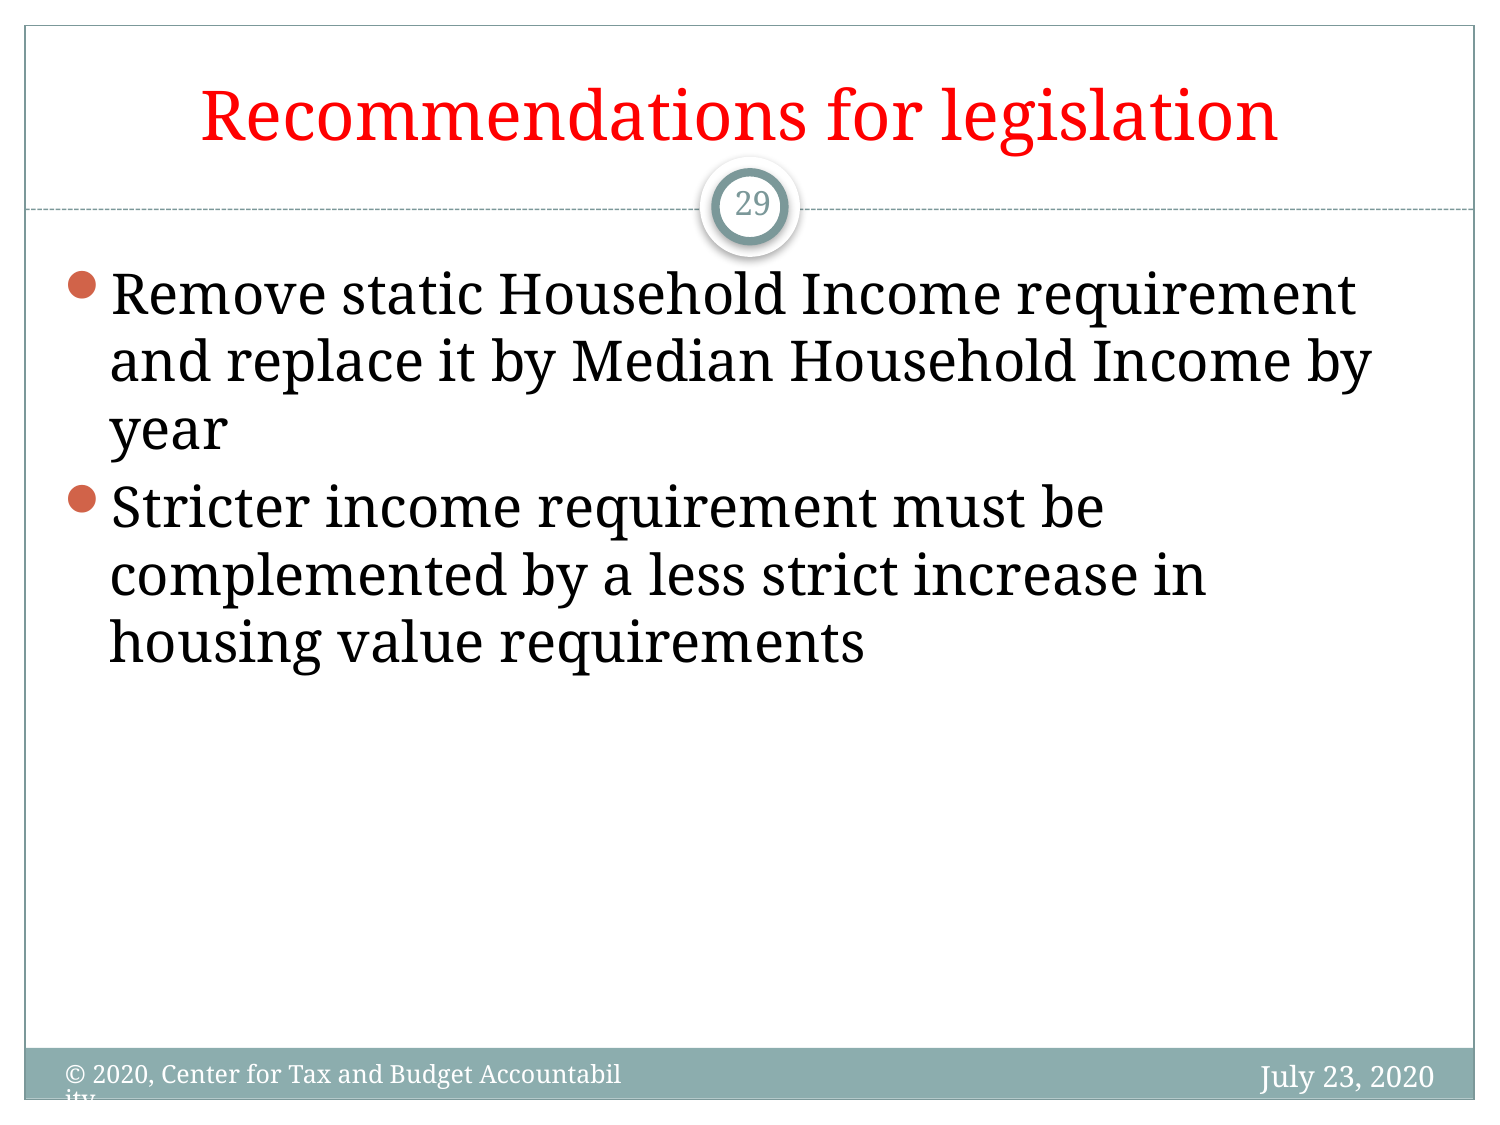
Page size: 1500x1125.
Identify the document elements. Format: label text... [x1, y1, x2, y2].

title Recommendations for legislation [49, 37, 1450, 162]
slide_number 29 [715, 168, 791, 241]
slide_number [950, 1050, 1450, 1111]
list Remove static Household Income requirement and replace it by Median Household Income by year Stricter income requirement must be complemented by a less strict increase in housing value requirements [49, 250, 1445, 1001]
footer © 2020, Center for Tax and Budget Accountability [50, 1051, 638, 1112]
